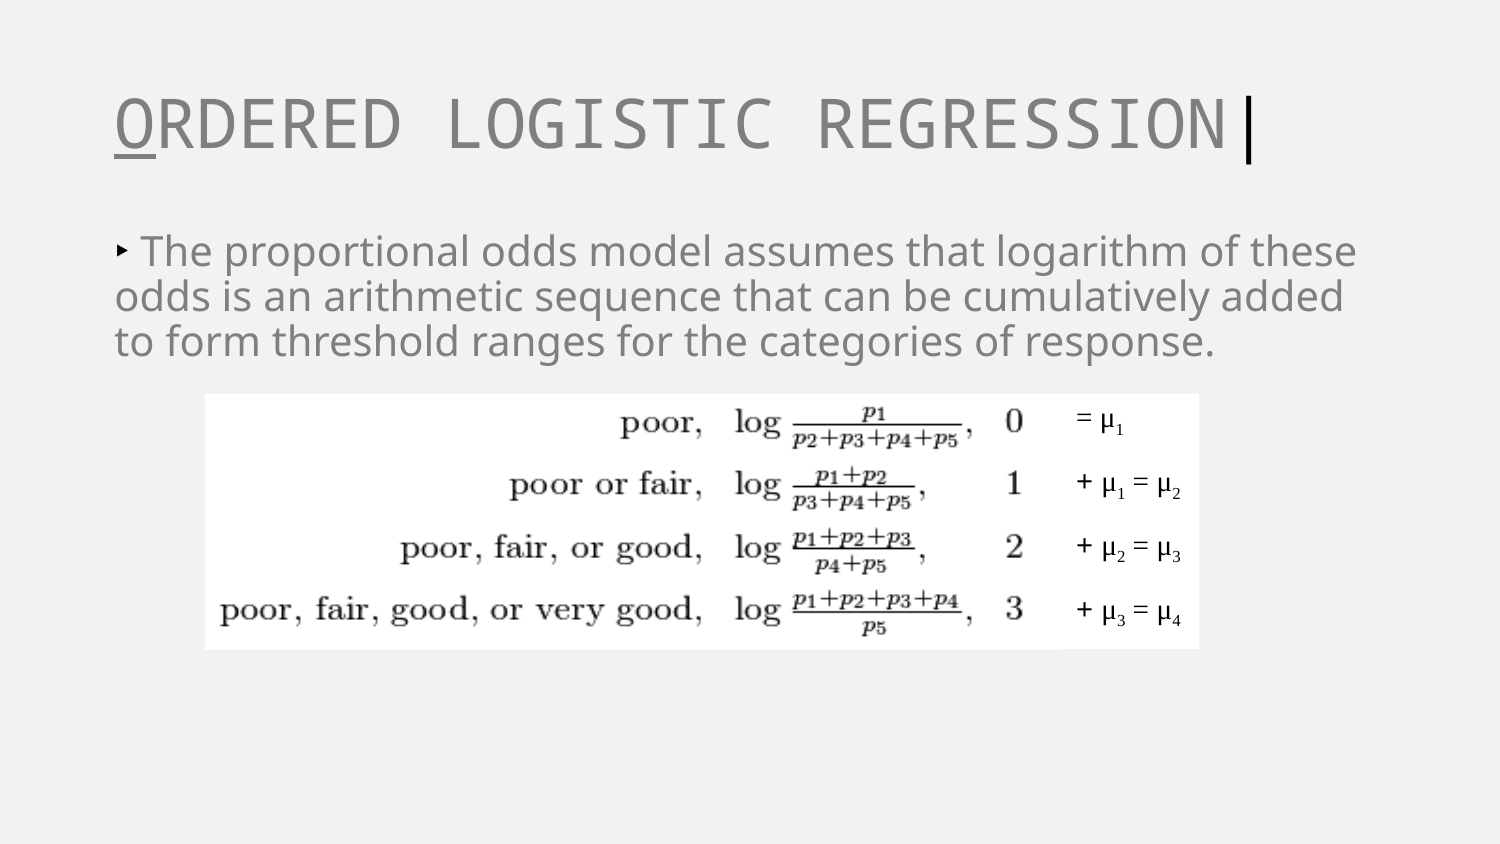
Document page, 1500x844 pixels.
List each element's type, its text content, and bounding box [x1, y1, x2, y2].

table_cell + μ1 = μ2 [1066, 458, 1199, 522]
title ORDERED LOGISTIC REGRESSION| [103, 44, 1397, 208]
table_cell + μ2 = μ3 [1066, 522, 1199, 585]
list ‣ The proportional odds model assumes that logarithm of these odds is an arithmetic sequence that can be cumulatively added to form threshold ranges for the categories of response. [103, 224, 1397, 760]
table_header = μ1 [1063, 394, 1199, 458]
picture [205, 393, 1062, 650]
table_cell + μ3 = μ4 [1066, 585, 1199, 649]
